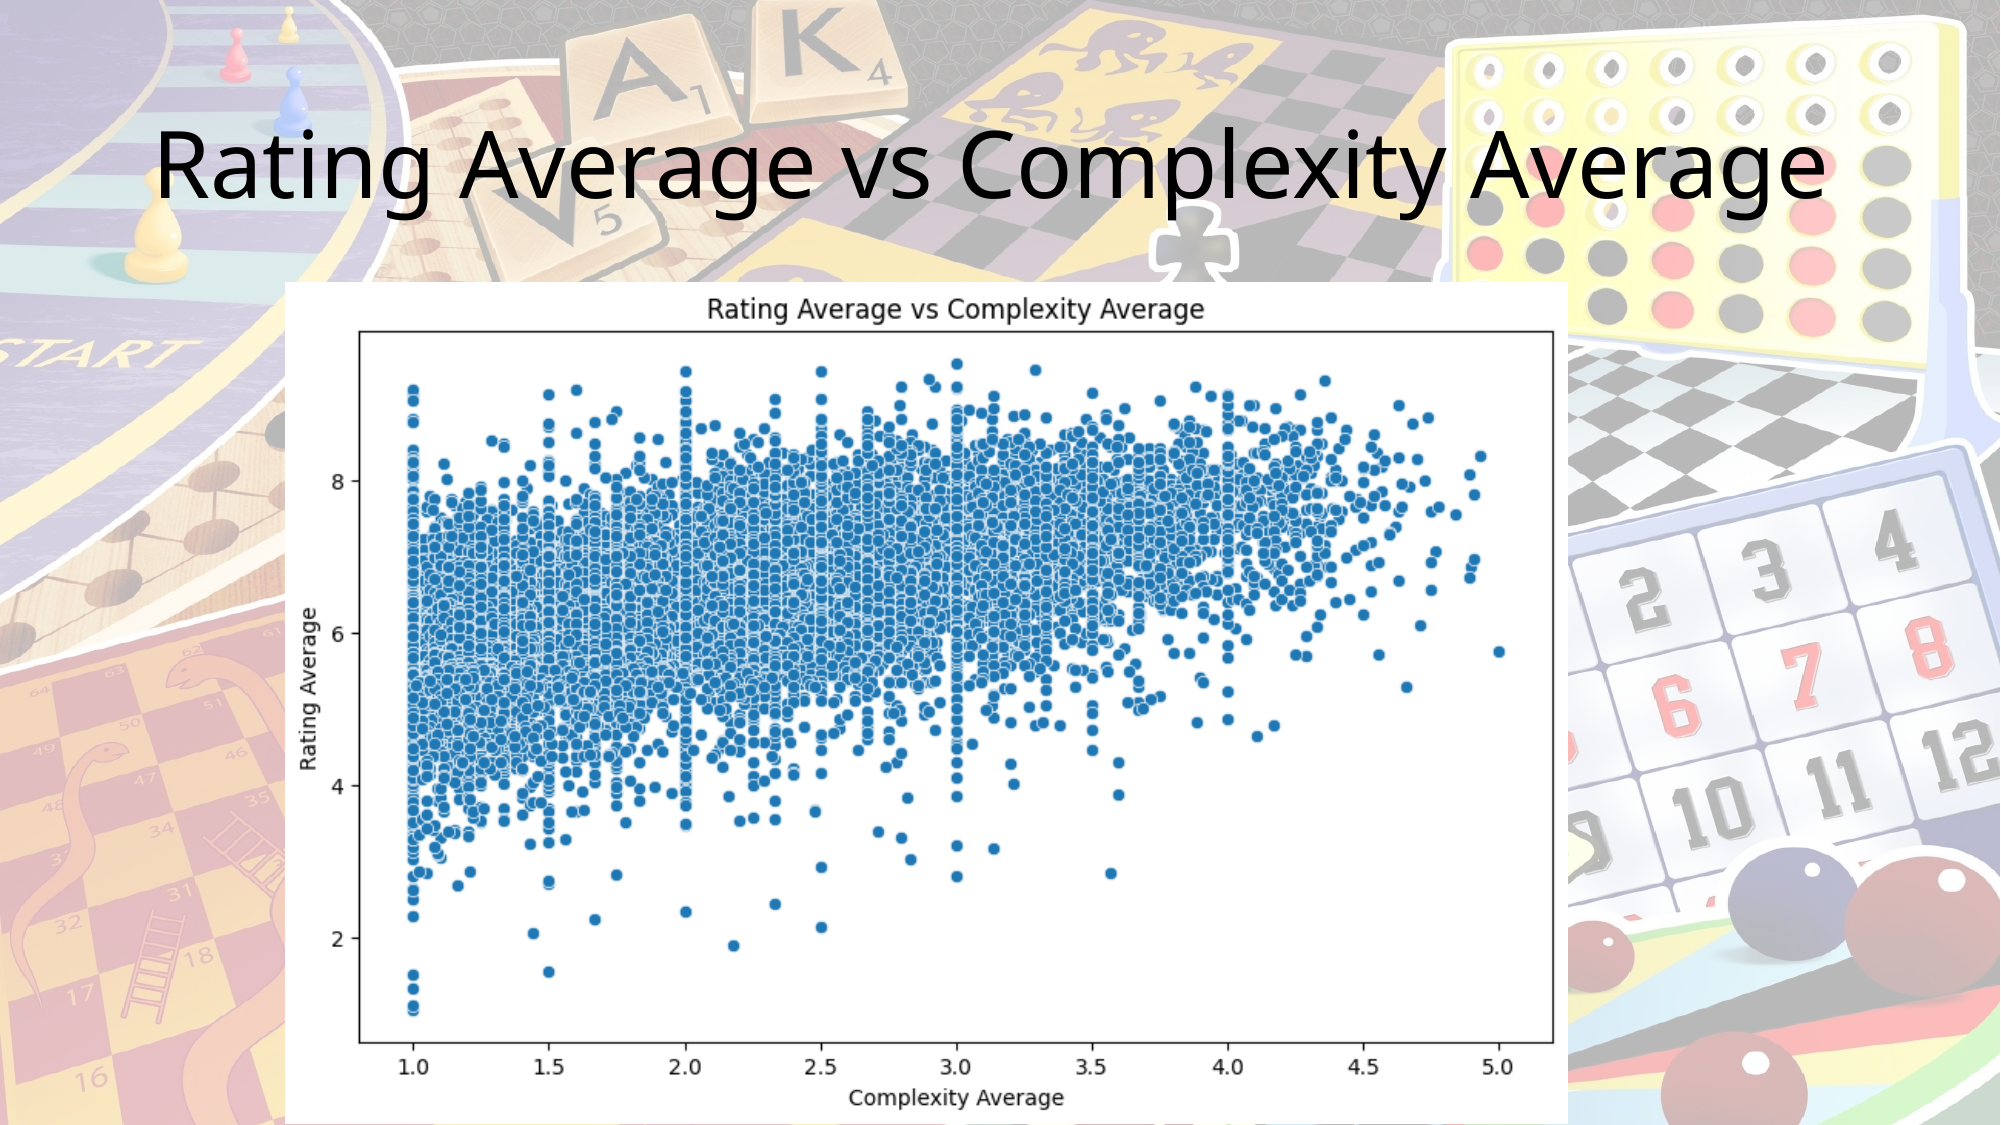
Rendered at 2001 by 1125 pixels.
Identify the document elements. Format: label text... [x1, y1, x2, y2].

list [285, 282, 1568, 1124]
title Rating Average vs Complexity Average [137, 59, 1863, 278]
